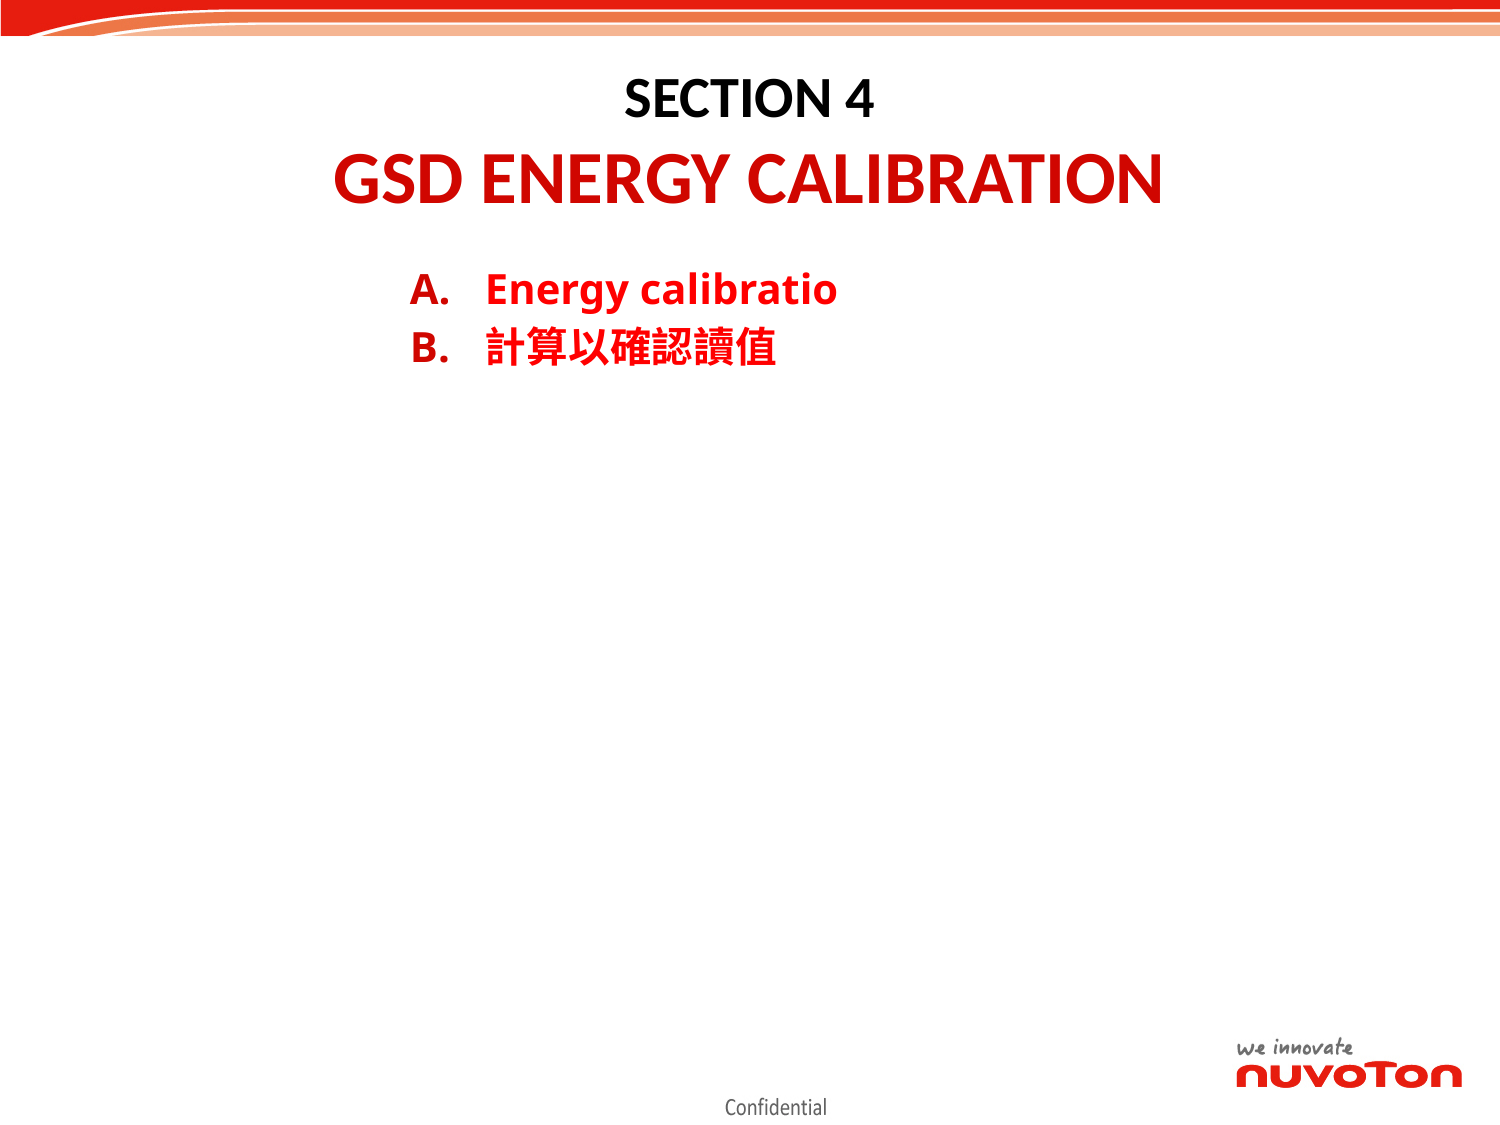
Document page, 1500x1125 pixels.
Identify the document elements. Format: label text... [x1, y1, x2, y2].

picture [0, 0, 1500, 1125]
title SECTION 4 GSD ENERGY CALIBRATION [75, 45, 1425, 233]
list Energy calibratio 計算以確認讀值 [394, 255, 1106, 449]
